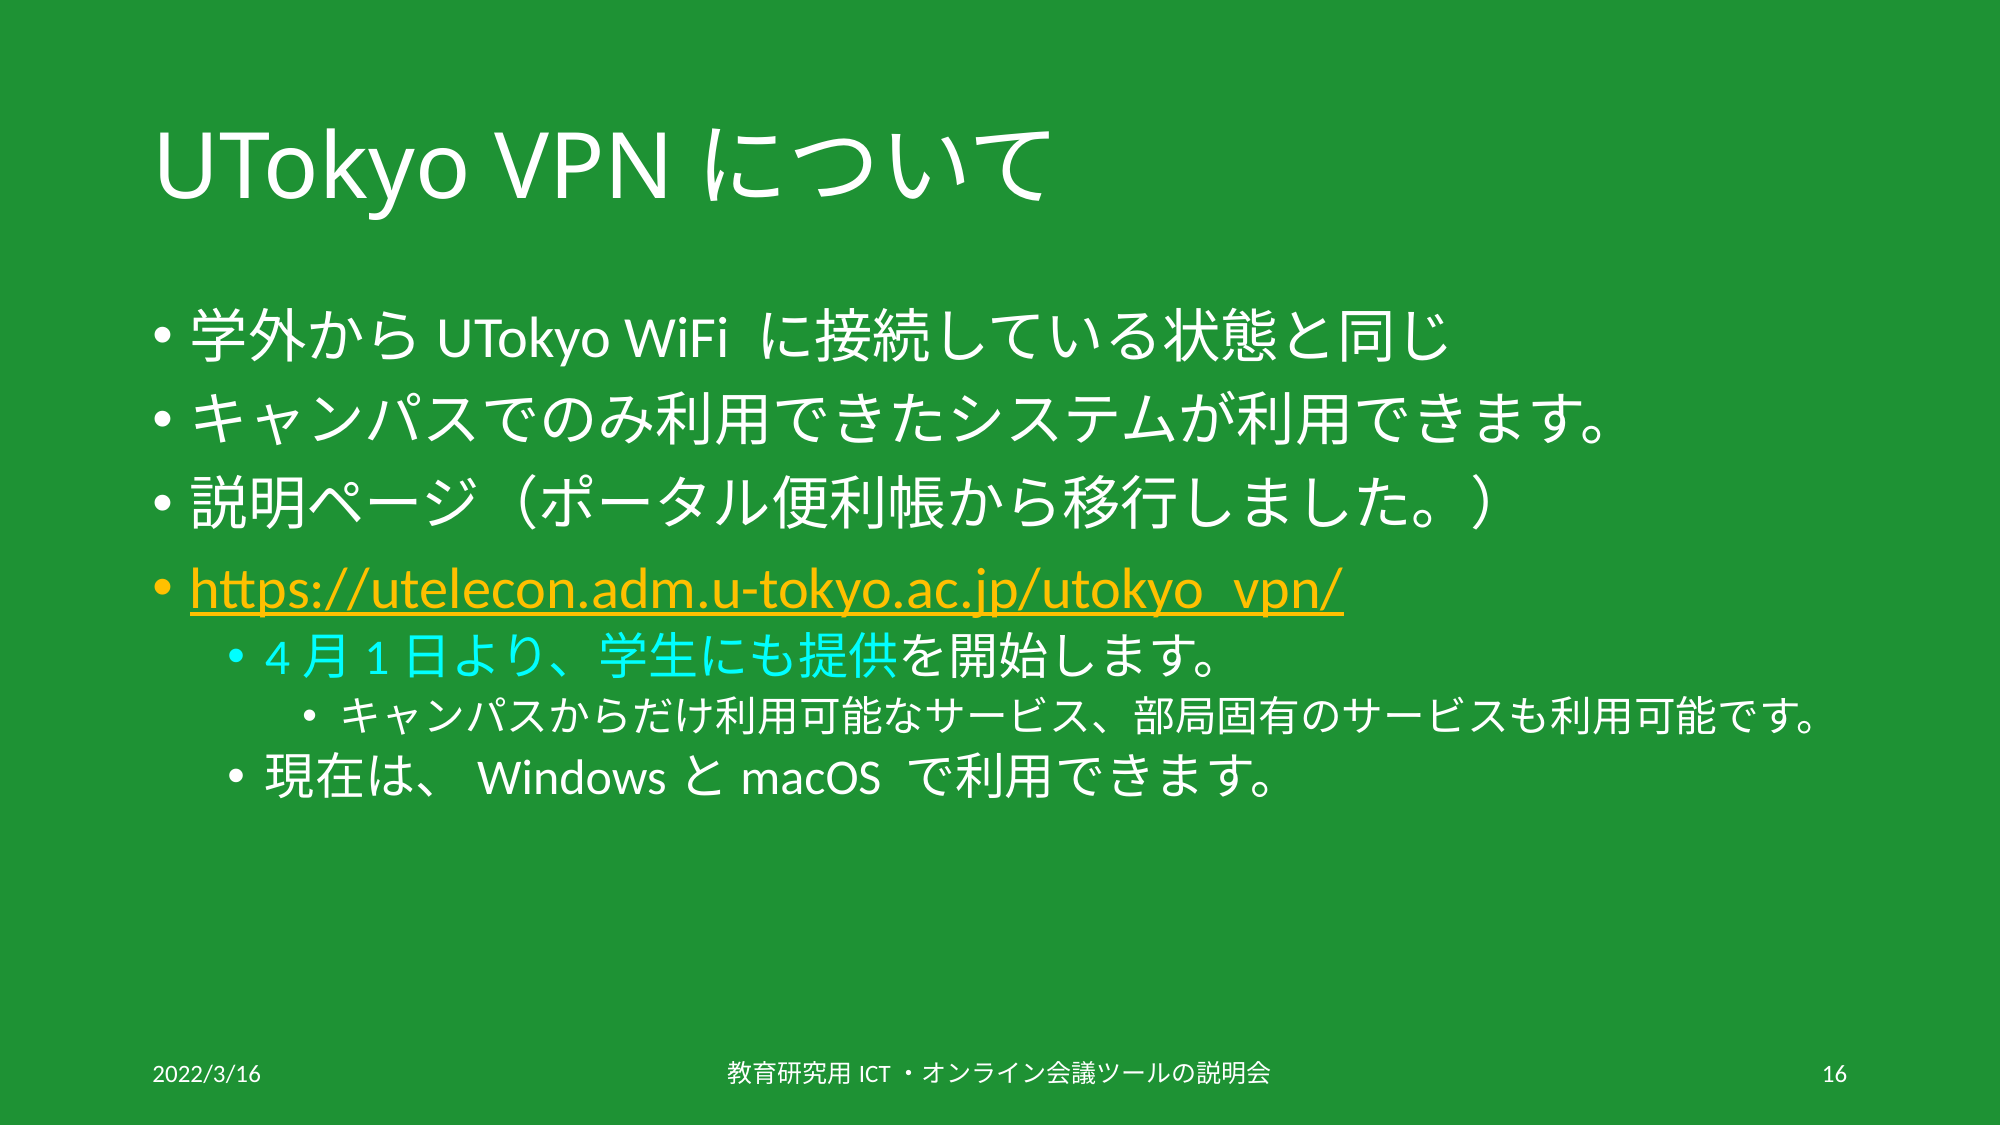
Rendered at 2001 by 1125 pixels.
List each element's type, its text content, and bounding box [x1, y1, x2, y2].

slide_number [137, 1042, 588, 1103]
slide_number 16 [1412, 1042, 1863, 1103]
footer 教育研究用ICT・オンライン会議ツールの説明会 [662, 1042, 1338, 1103]
title UTokyo VPNについて [137, 59, 1863, 278]
list 学外からUTokyo WiFi に接続している状態と同じ キャンパスでのみ利用できたシステムが利用できます。 説明ページ（ポータル便利帳から移行しました。） https://utelecon.adm.u-tokyo.ac.jp/utokyo_vpn/ 4月1日より、学生にも提供を開始します。 キャンパスからだけ利用可能なサービス、部局固有のサービスも利用可能です。 現在は、WindowsとmacOS で利用できます。 [137, 299, 1863, 1014]
